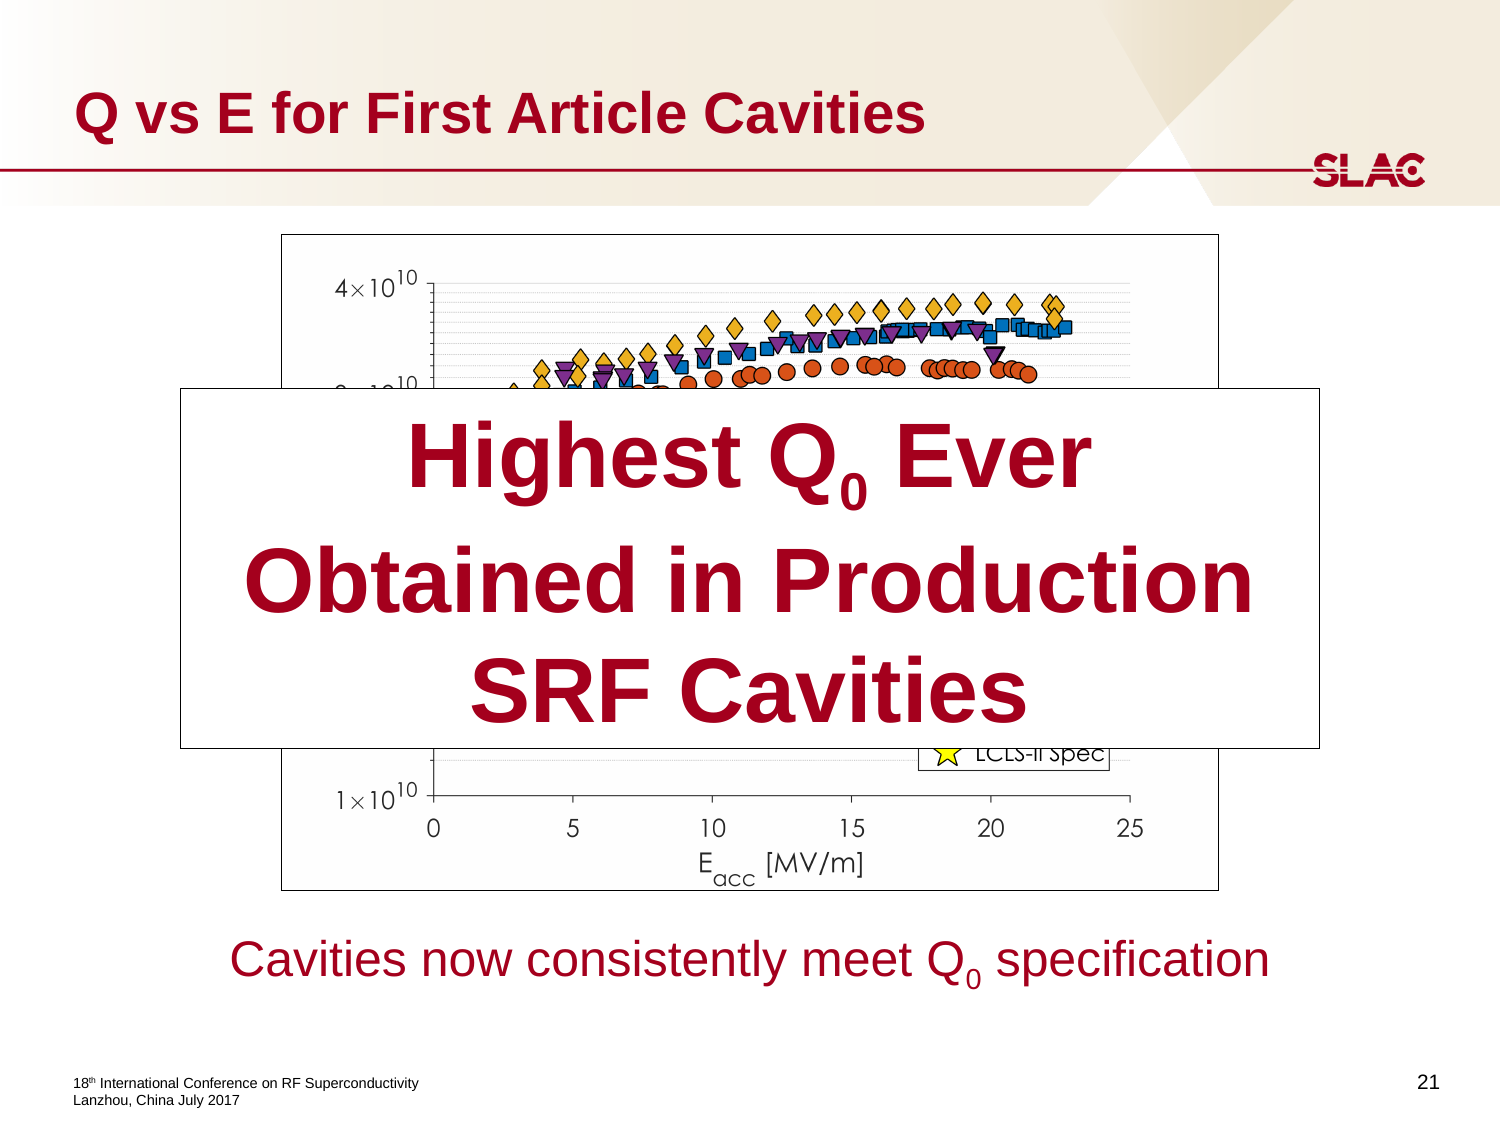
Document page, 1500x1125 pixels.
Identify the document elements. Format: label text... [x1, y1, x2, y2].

footer 18th International Conference on RF Superconductivity Lanzhou, China July 2017 [73, 1073, 750, 1125]
picture [280, 234, 1219, 891]
title Q vs E for First Article Cavities [74, 21, 1404, 145]
text_box Highest Q0 Ever Obtained in Production SRF Cavities [180, 388, 275, 749]
text_box Highest Q0 Ever Obtained in Production SRF Cavities [1223, 388, 1320, 749]
picture [0, 0, 1500, 206]
slide_number 21 [1405, 1036, 1458, 1125]
text_box Cavities now consistently meet Q0 specification [189, 919, 1311, 1003]
